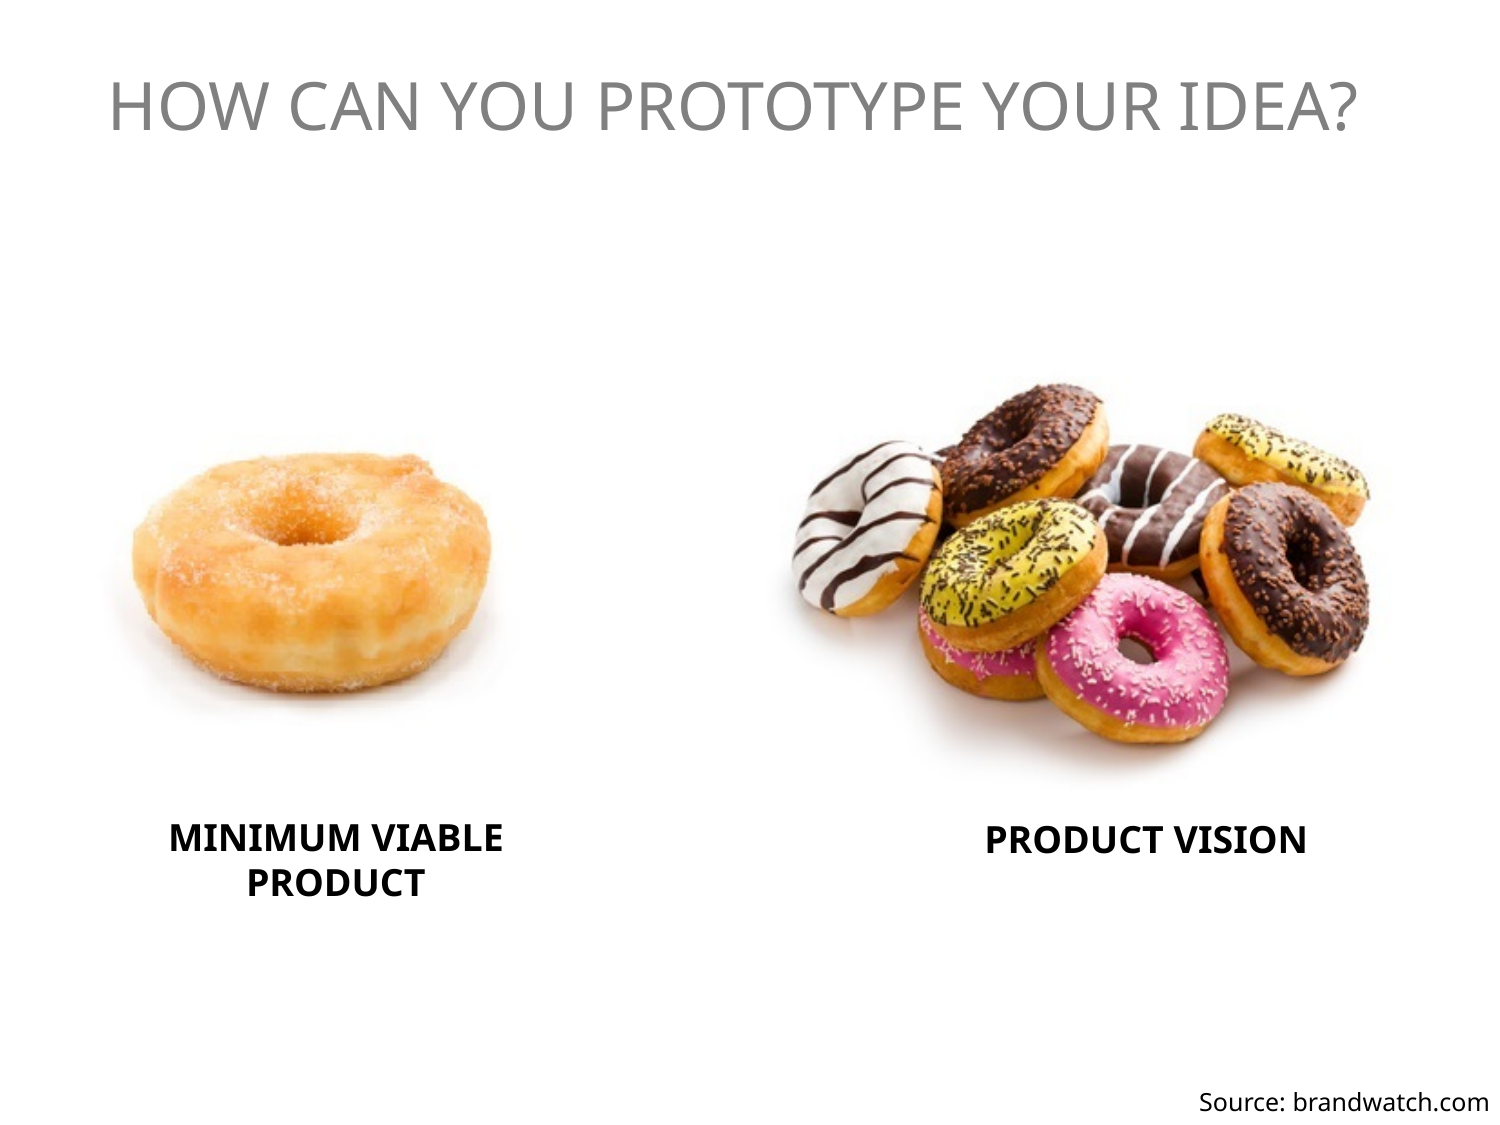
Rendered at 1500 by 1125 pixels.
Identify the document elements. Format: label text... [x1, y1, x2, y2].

picture [83, 261, 1431, 790]
text_box Source: brandwatch.com [1184, 1079, 1500, 1125]
text_box HOW CAN YOU PROTOTYPE YOUR IDEA? [87, 56, 1380, 240]
text_box MINIMUM VIABLE PRODUCT [83, 806, 589, 912]
text_box PRODUCT VISION [893, 808, 1400, 869]
